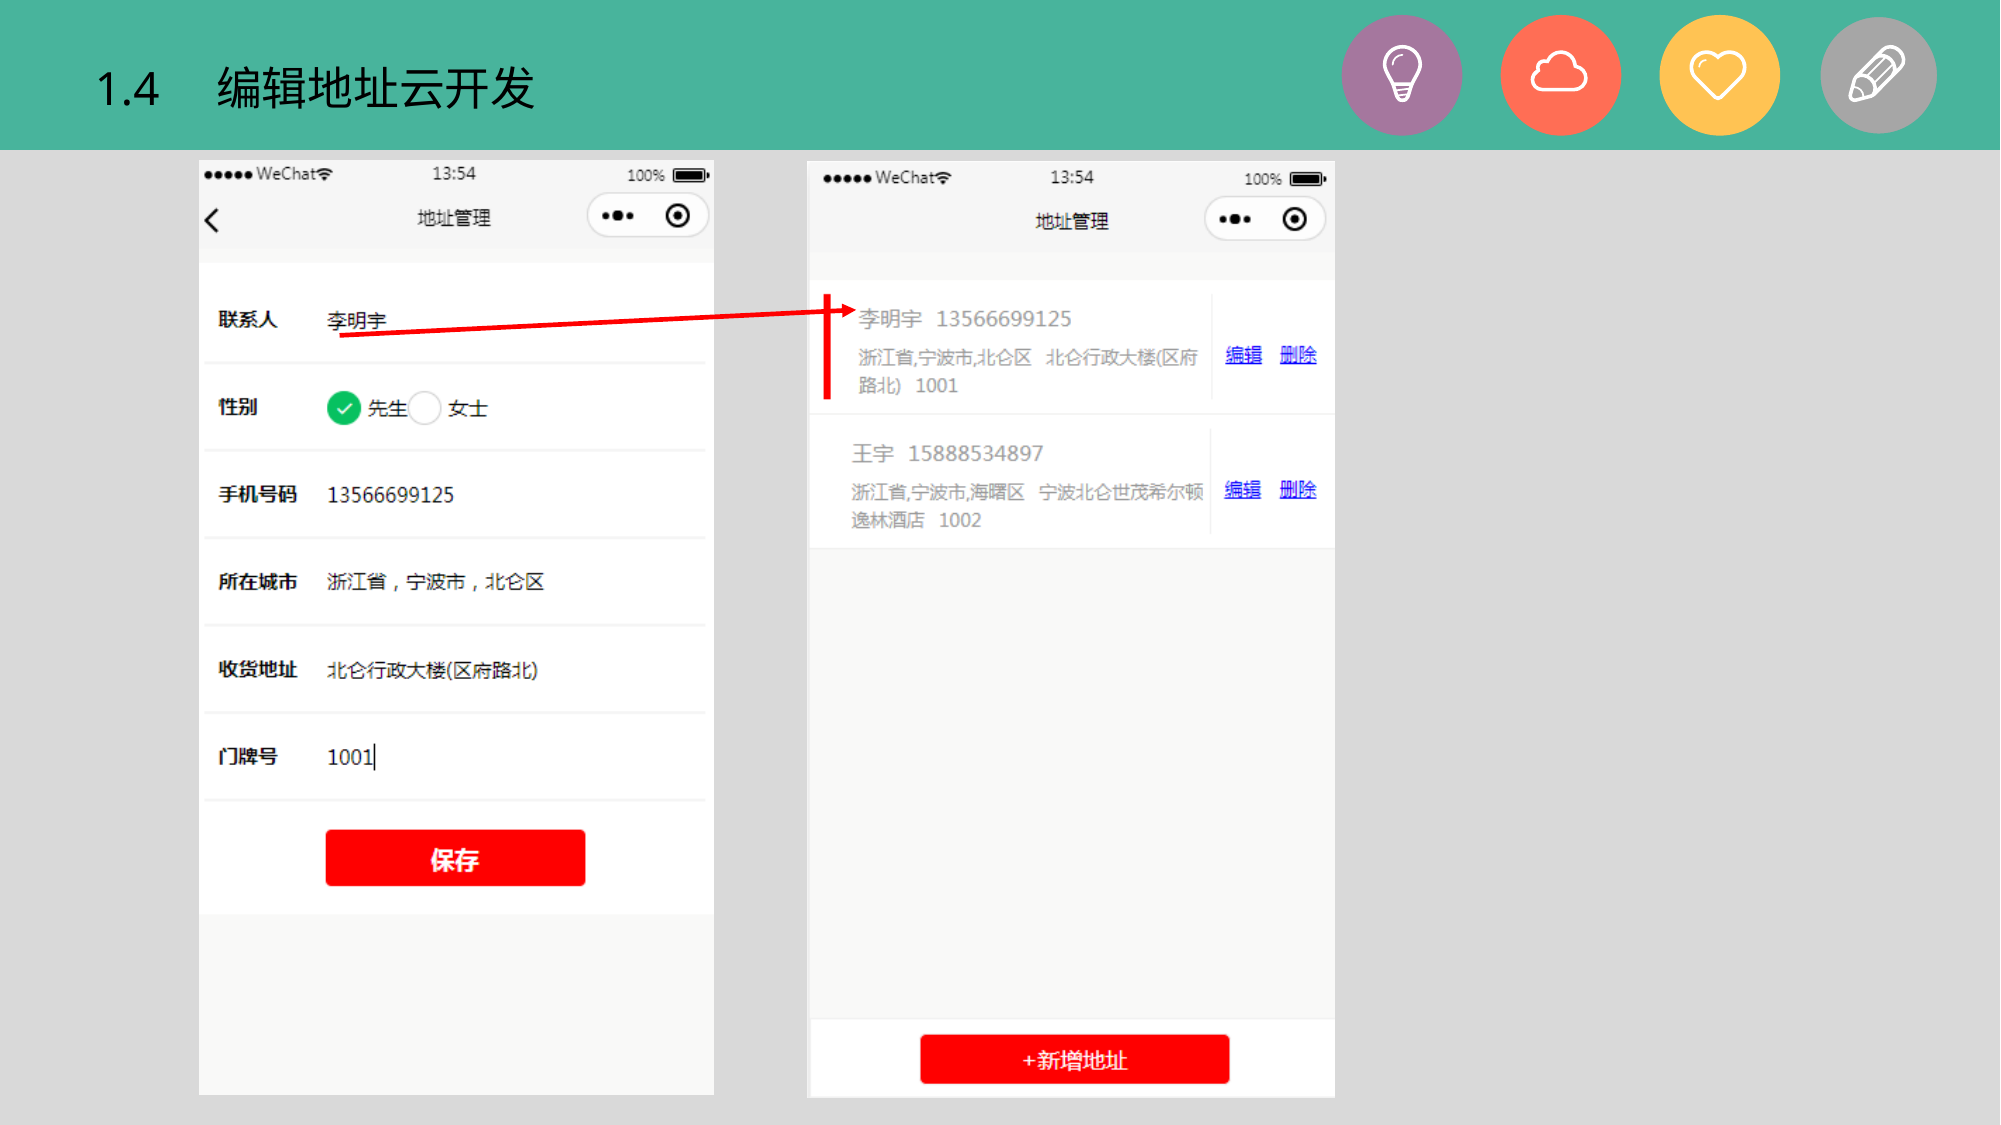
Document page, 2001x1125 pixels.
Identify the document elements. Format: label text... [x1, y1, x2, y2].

picture [807, 161, 1335, 1098]
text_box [339, 309, 857, 336]
picture [199, 160, 714, 1095]
title 1.4 编辑地址云开发 [79, 54, 1214, 127]
